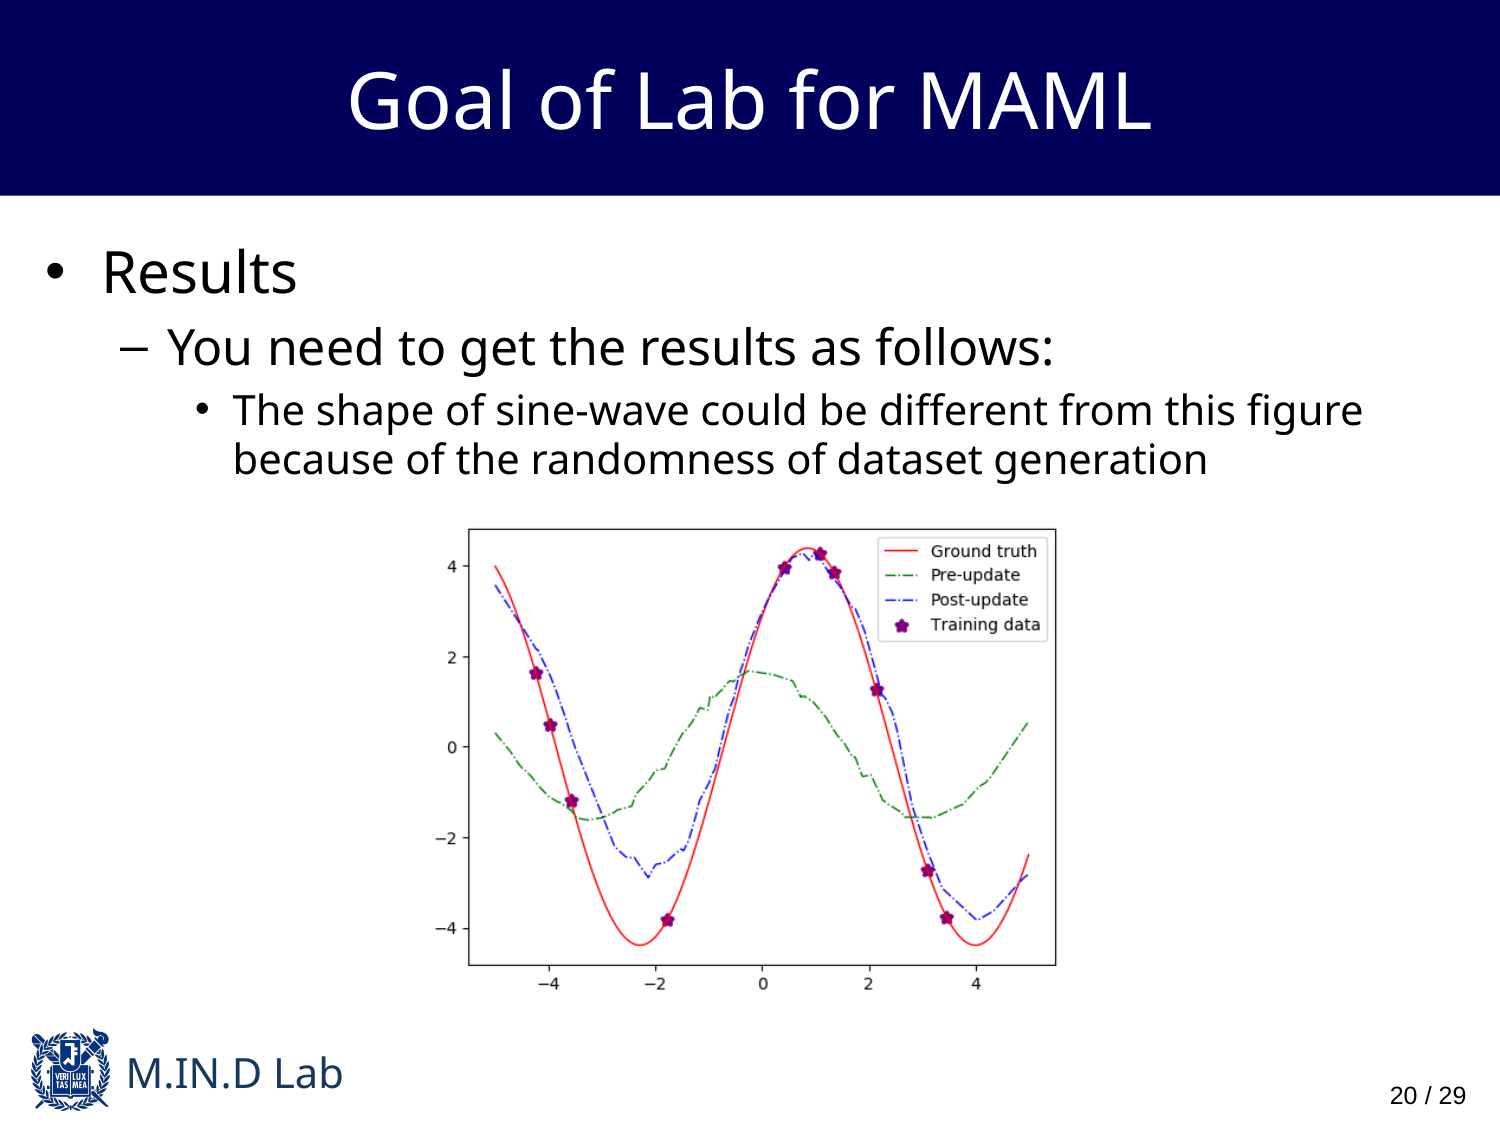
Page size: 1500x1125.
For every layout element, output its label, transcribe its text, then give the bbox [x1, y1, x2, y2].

slide_number 20 / 29 [1144, 1064, 1482, 1125]
list Results You need to get the results as follows: The shape of sine-wave could be different from this figure because of the randomness of dataset generation [30, 227, 1459, 1005]
title Goal of Lab for MAML [0, 0, 1500, 196]
picture [421, 517, 1067, 1006]
picture [30, 1027, 111, 1112]
